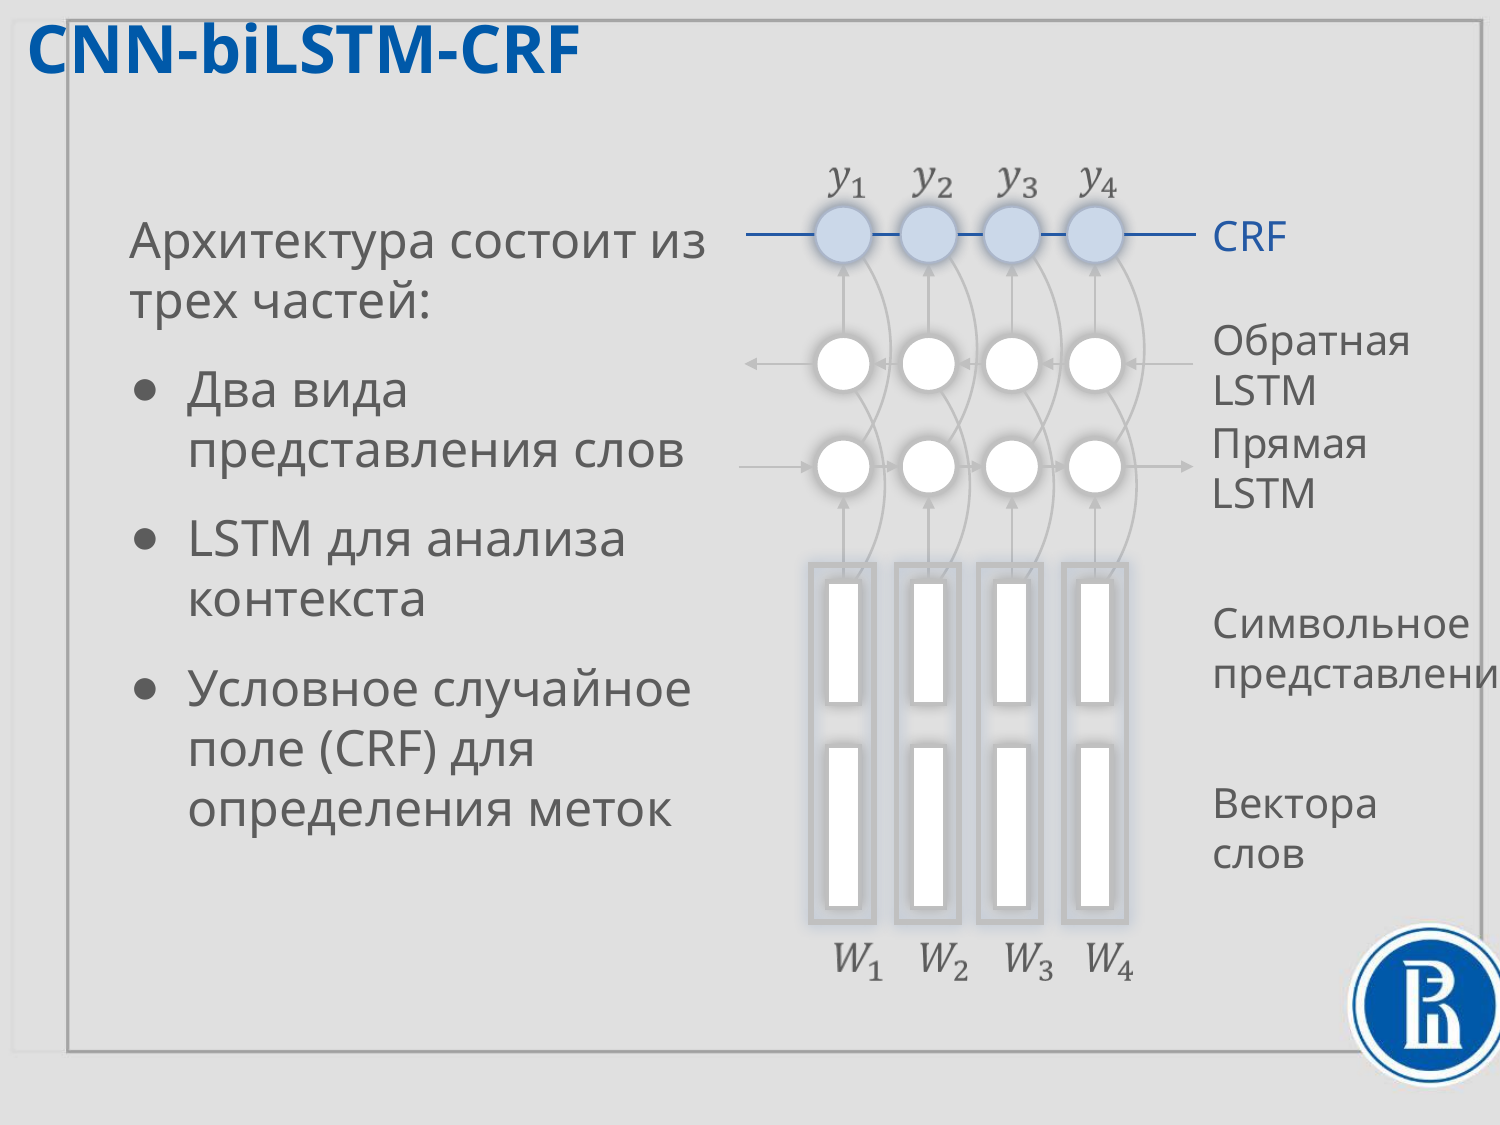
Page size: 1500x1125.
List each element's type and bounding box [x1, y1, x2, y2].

text_box [907, 148, 960, 200]
text_box [125, 204, 726, 840]
text_box [1206, 319, 1451, 409]
text_box [1205, 422, 1451, 512]
text_box [744, 206, 1196, 923]
text_box [913, 932, 977, 983]
text_box [1207, 211, 1365, 258]
text_box [998, 932, 1062, 983]
picture [0, 98, 1500, 1125]
text_box [1207, 598, 1500, 696]
text_box [1079, 932, 1141, 983]
text_box [992, 148, 1045, 200]
text_box [822, 148, 873, 200]
text_box [0, 0, 1500, 98]
text_box [827, 932, 891, 983]
text_box [1074, 148, 1124, 200]
text_box [1206, 782, 1488, 872]
